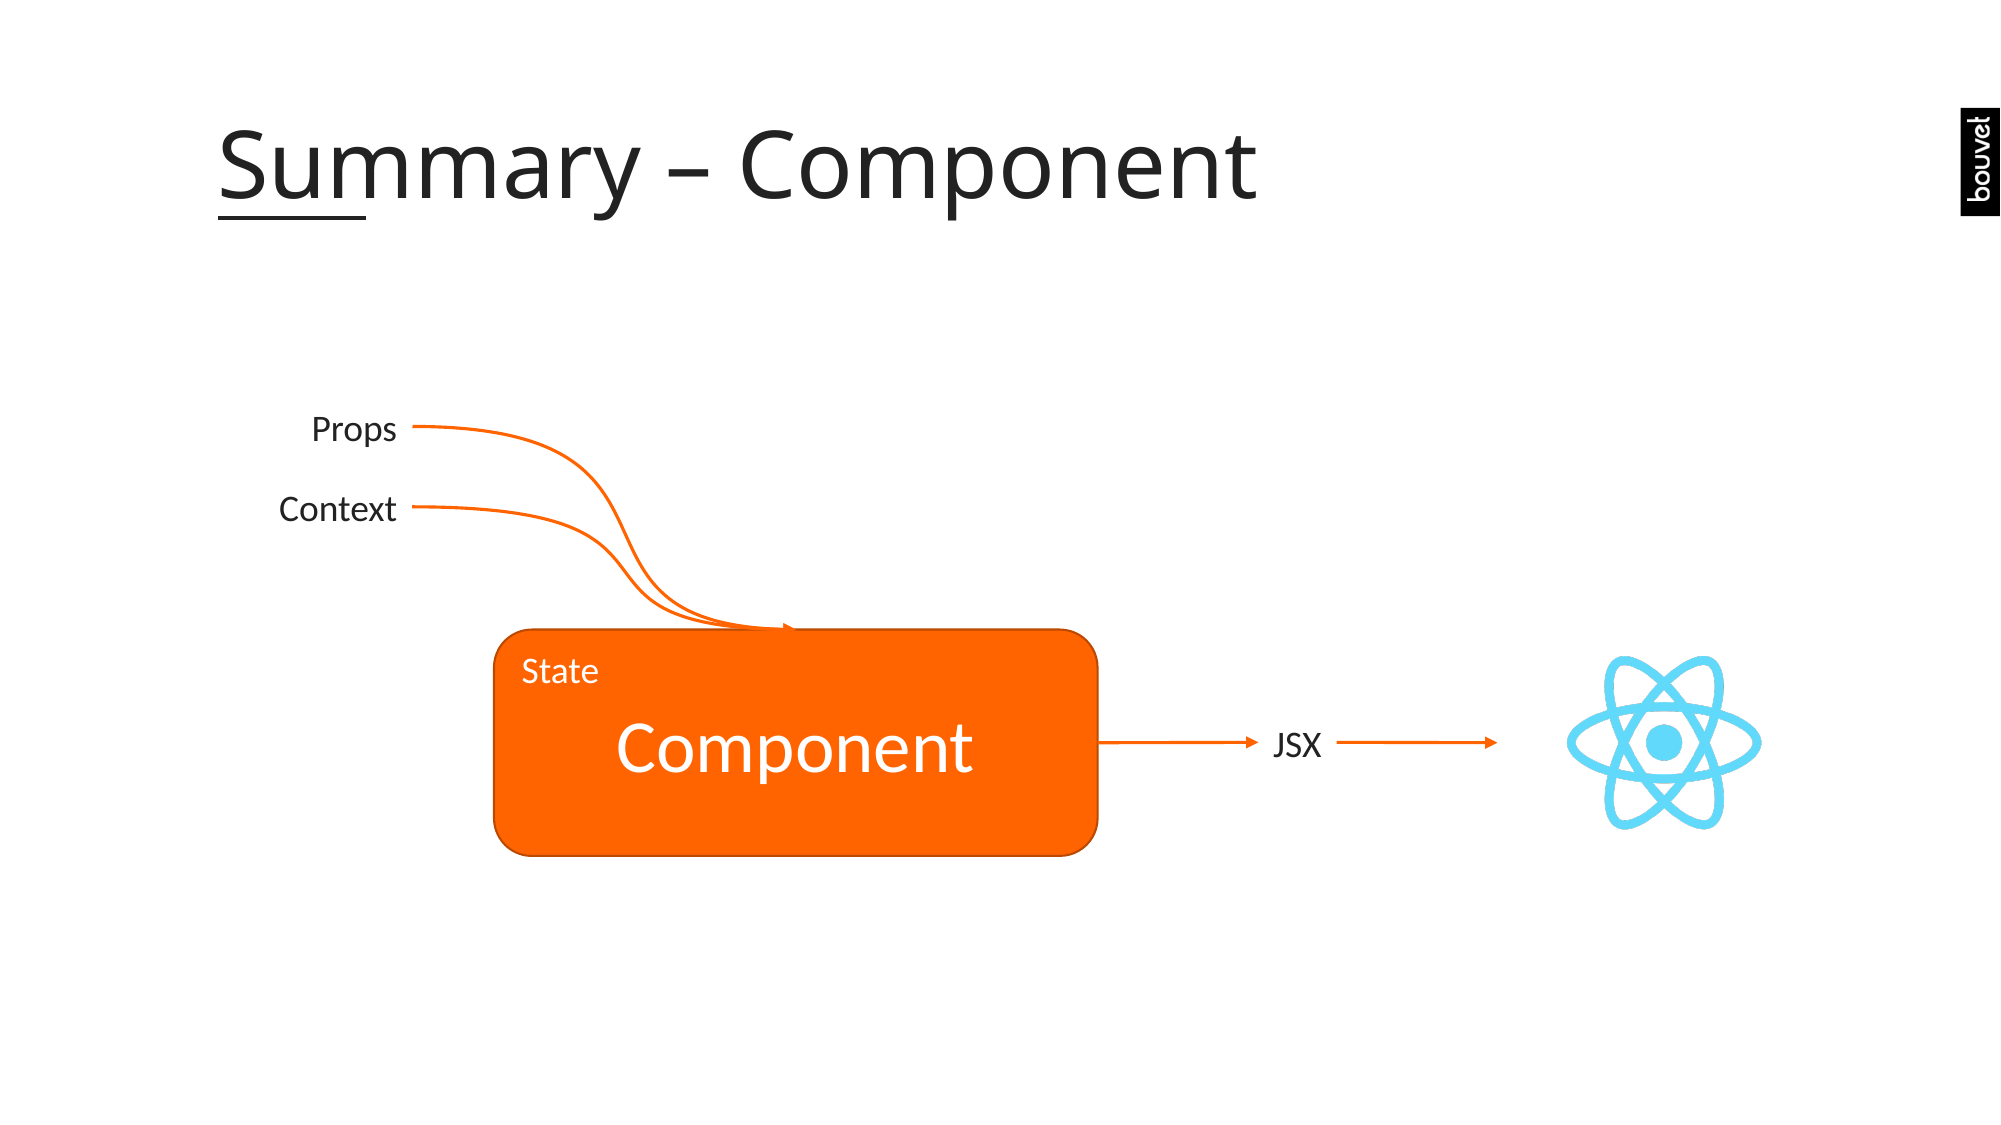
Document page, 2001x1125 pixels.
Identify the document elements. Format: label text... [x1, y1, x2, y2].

text_box Context [264, 476, 413, 537]
text_box JSX [1258, 712, 1337, 773]
picture [1497, 625, 1831, 861]
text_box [413, 426, 796, 507]
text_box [413, 507, 796, 630]
title Summary – Component [202, 59, 1856, 278]
text_box Props [296, 396, 413, 457]
text_box State [506, 638, 615, 698]
text_box Component [492, 628, 1099, 857]
